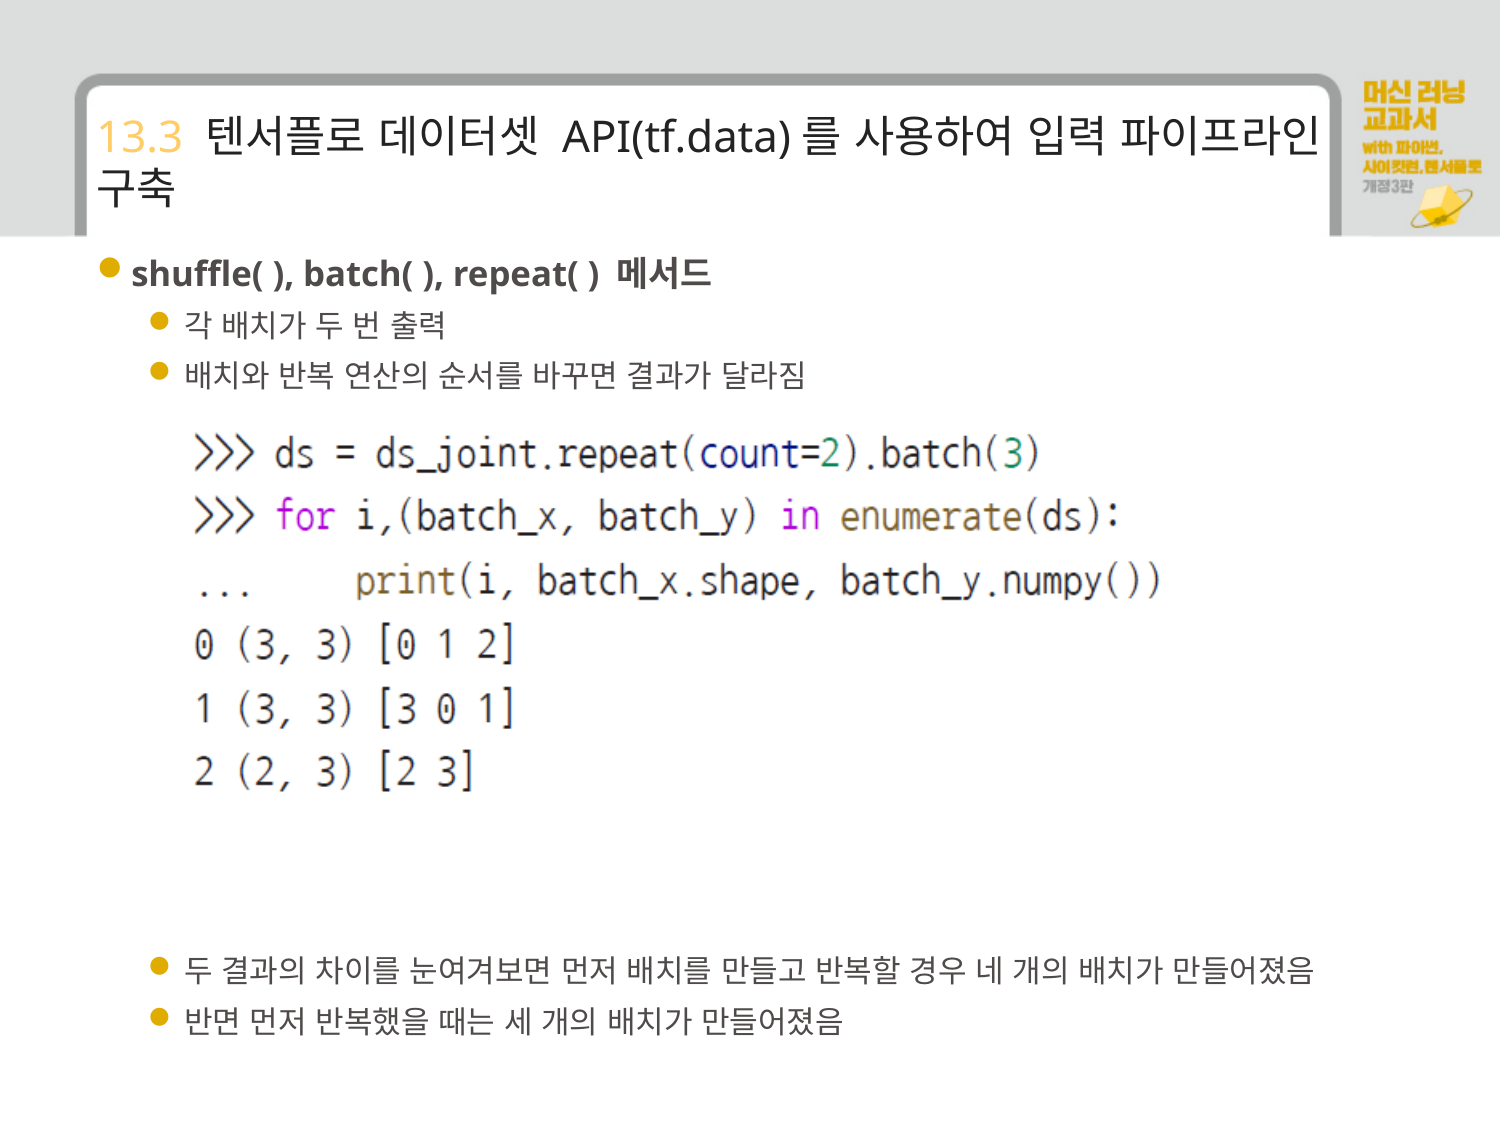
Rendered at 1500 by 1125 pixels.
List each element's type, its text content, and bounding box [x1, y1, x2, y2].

title 13.3 텐서플로 데이터셋 API(tf.data)를 사용하여 입력 파이프라인 구축 [81, 90, 1412, 222]
list shuffle( ), batch( ), repeat( ) 메서드 각 배치가 두 번 출력 배치와 반복 연산의 순서를 바꾸면 결과가 달라짐 두 결과의 차이를 눈여겨보면 먼저 배치를 만들고 반복할 경우 네 개의 배치가 만들어졌음 반면 먼저 반복했을 때는 세 개의 배치가 만들어졌음 [81, 239, 1412, 1054]
picture [0, 0, 1500, 1125]
